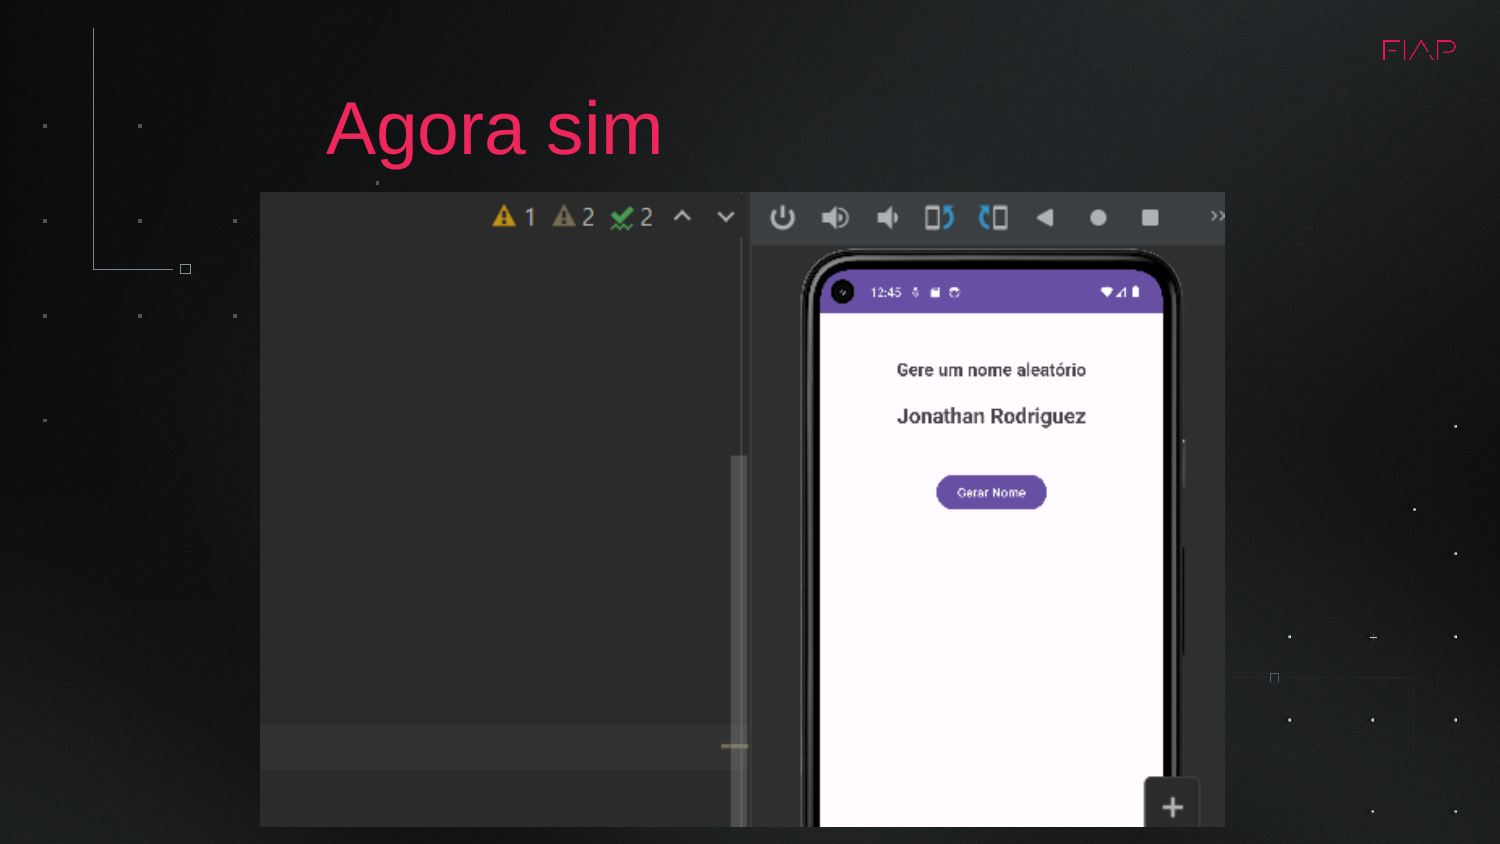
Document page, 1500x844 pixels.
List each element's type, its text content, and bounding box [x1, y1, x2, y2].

picture [0, 0, 1500, 844]
text_box Agora sim [383, 72, 1126, 177]
